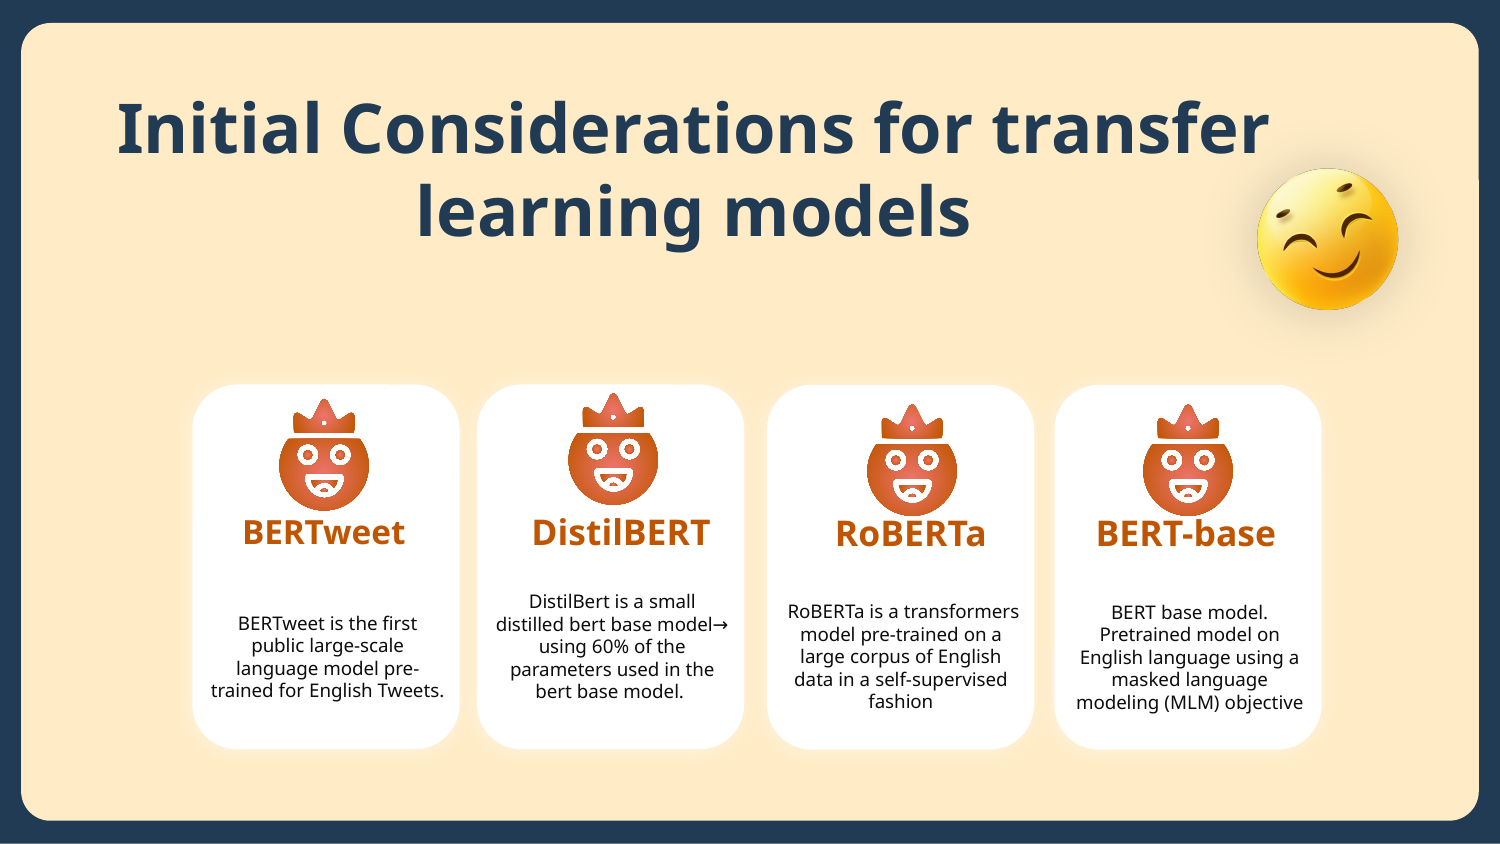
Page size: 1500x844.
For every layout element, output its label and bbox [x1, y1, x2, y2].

text_box [1143, 404, 1233, 517]
text_box [279, 398, 370, 511]
picture [1256, 168, 1399, 310]
text_box [867, 404, 958, 517]
text_box [568, 393, 659, 506]
text_box [0, 0, 1500, 844]
